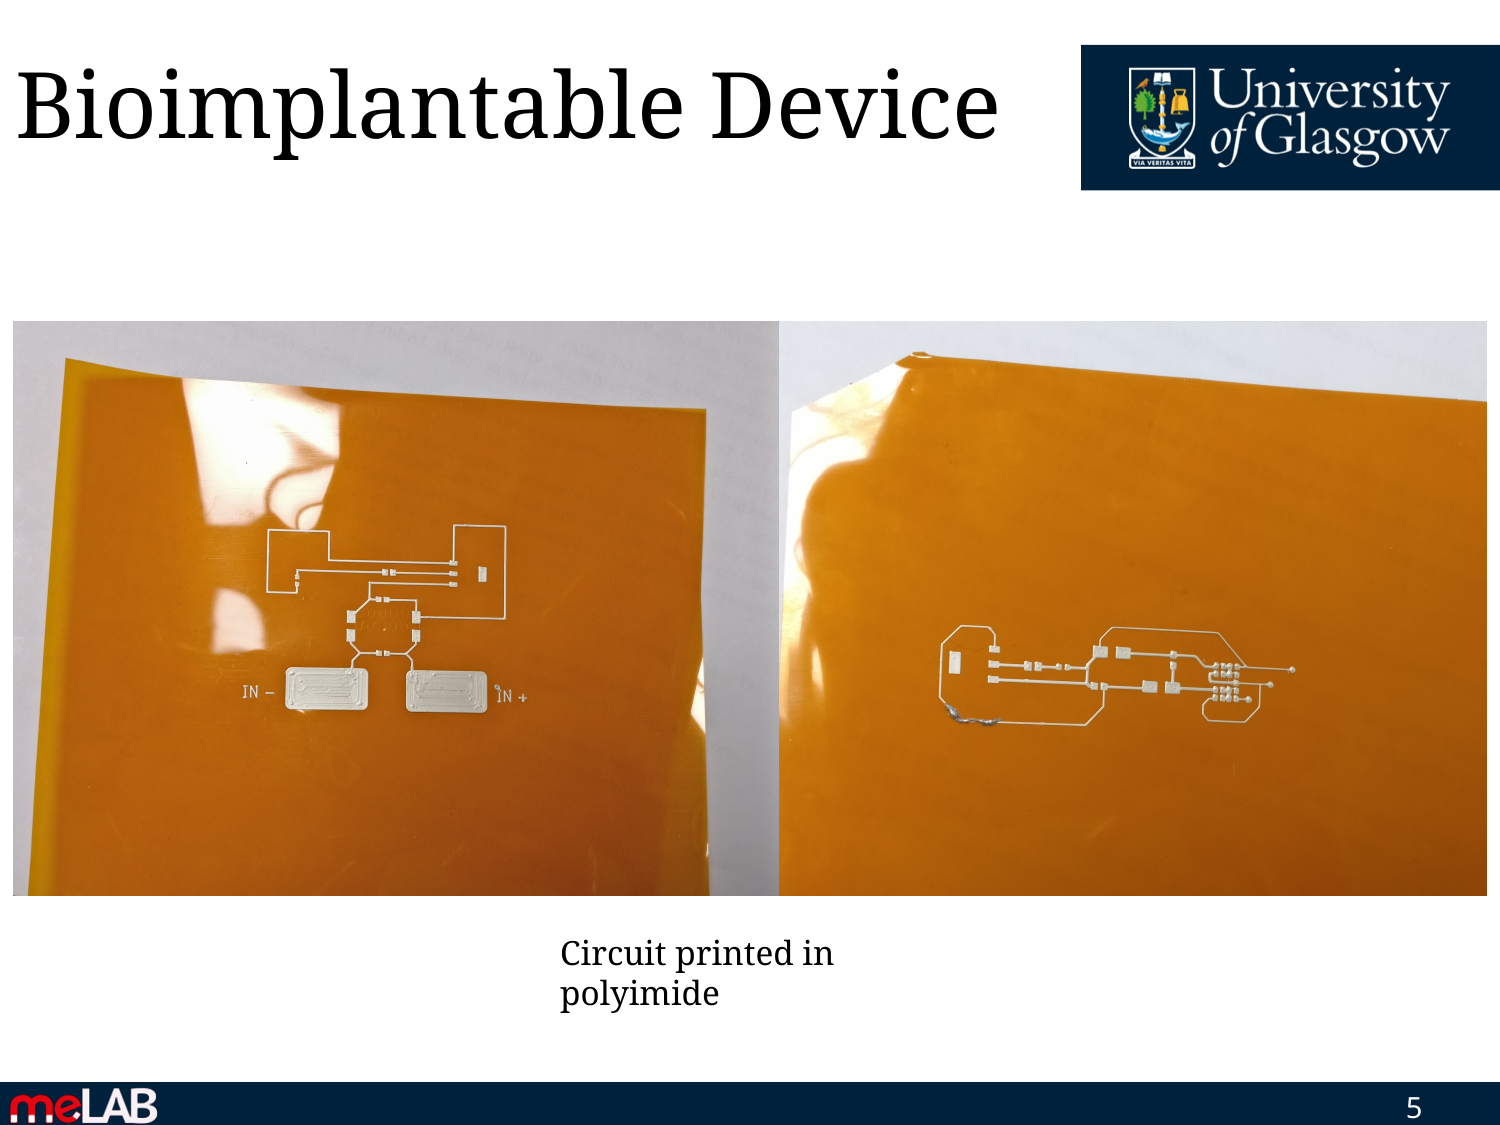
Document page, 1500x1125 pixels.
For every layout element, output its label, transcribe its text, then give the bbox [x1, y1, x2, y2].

title Bioimplantable Device [0, 0, 1294, 218]
picture [8, 1079, 162, 1125]
text_box Circuit printed in polyimide [545, 924, 955, 1019]
picture [13, 321, 1487, 896]
picture [1294, 66, 1452, 169]
